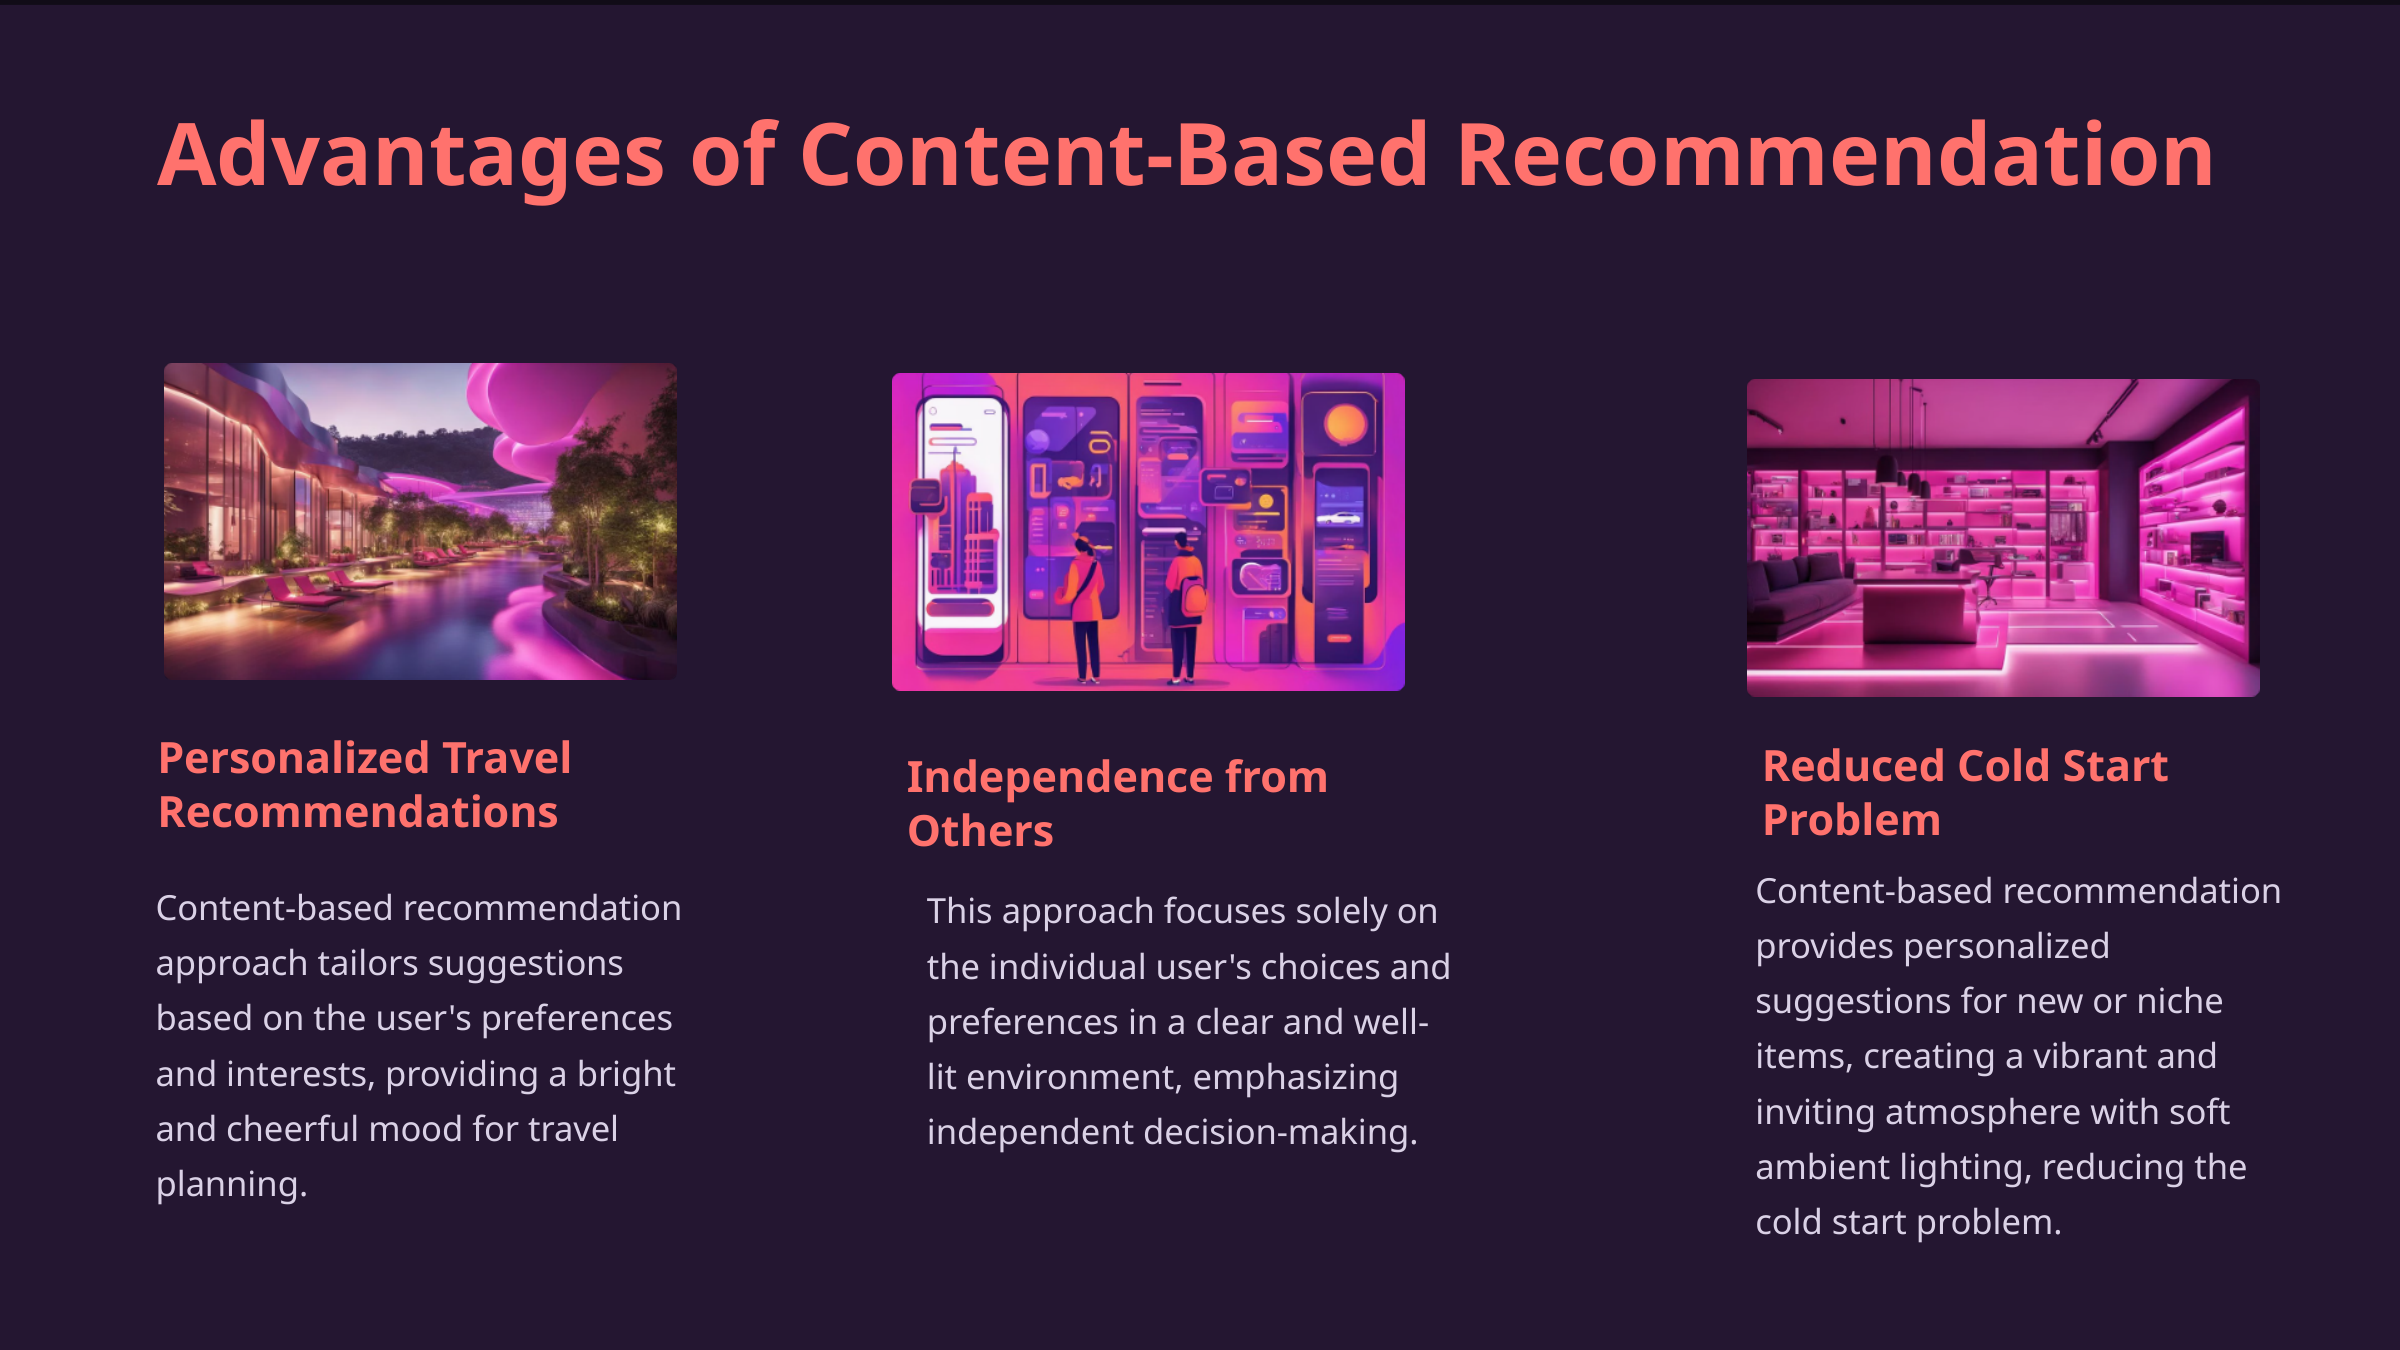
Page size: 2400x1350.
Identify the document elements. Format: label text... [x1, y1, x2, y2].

text_box [0, 0, 2400, 4]
text_box Advantages of Content-Based Recommendation [142, 87, 2400, 304]
text_box [0, 4, 2400, 1350]
text_box Personalized Travel Recommendations [142, 720, 655, 829]
text_box Content-based recommendation provides personalized suggestions for new or niche items, creating a vibrant and inviting atmosphere with soft ambient lighting, reducing the cold start problem. [1740, 847, 2324, 1235]
text_box Independence from Others [892, 739, 1405, 848]
text_box Content-based recommendation approach tailors suggestions based on the user's preferences and interests, providing a bright and cheerful mood for travel planning. [140, 864, 701, 1197]
picture [892, 373, 1405, 691]
picture [164, 363, 677, 680]
picture [1747, 379, 2260, 697]
text_box This approach focuses solely on the individual user's choices and preferences in a clear and well-lit environment, emphasizing independent decision-making. [912, 868, 1472, 1200]
text_box Reduced Cold Start Problem [1747, 728, 2260, 837]
